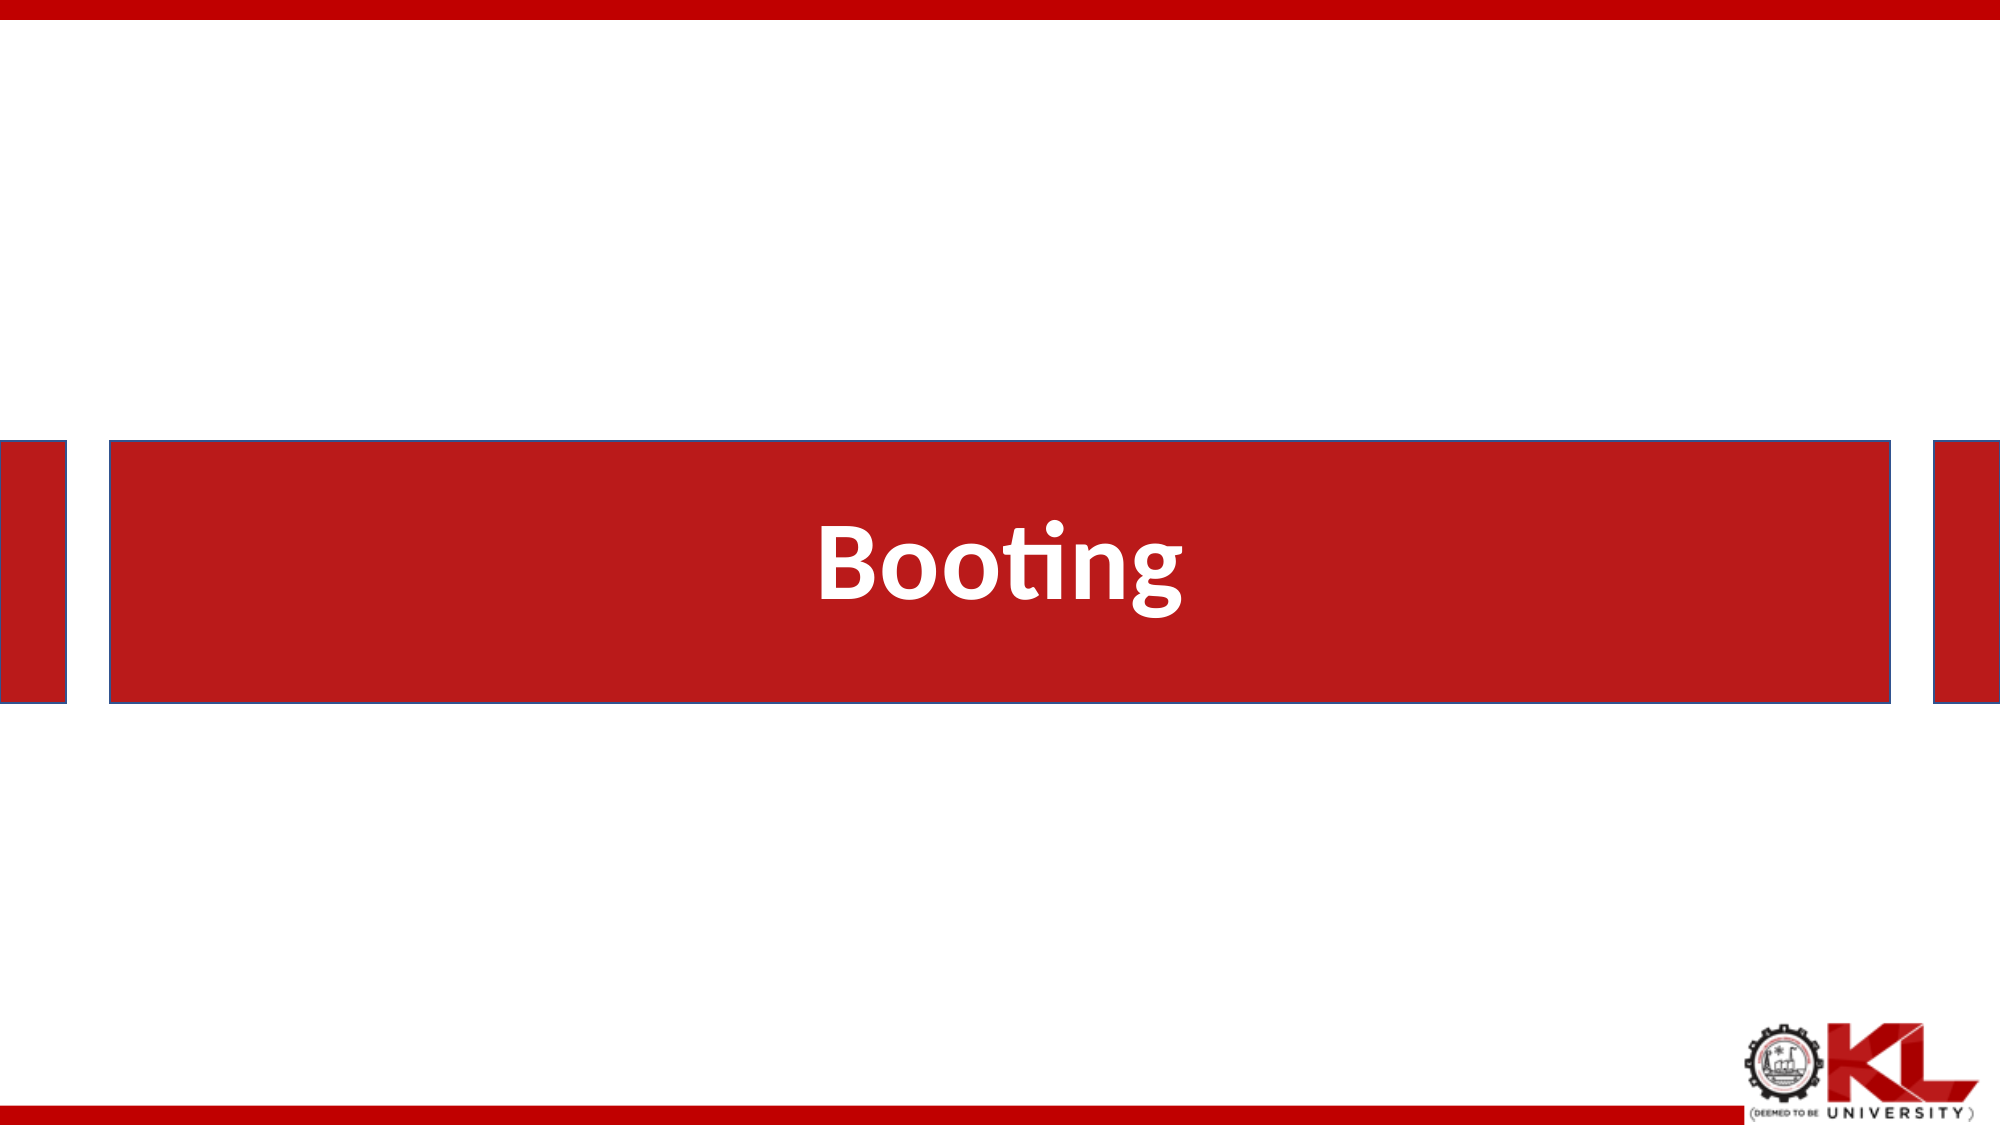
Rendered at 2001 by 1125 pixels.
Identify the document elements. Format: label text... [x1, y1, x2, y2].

text_box [0, 440, 67, 704]
text_box [0, 1105, 1745, 1125]
title Booting [110, 454, 1890, 672]
picture [1744, 1013, 2000, 1122]
text_box [1933, 440, 2000, 704]
text_box [109, 440, 1891, 704]
text_box [0, 0, 2000, 21]
